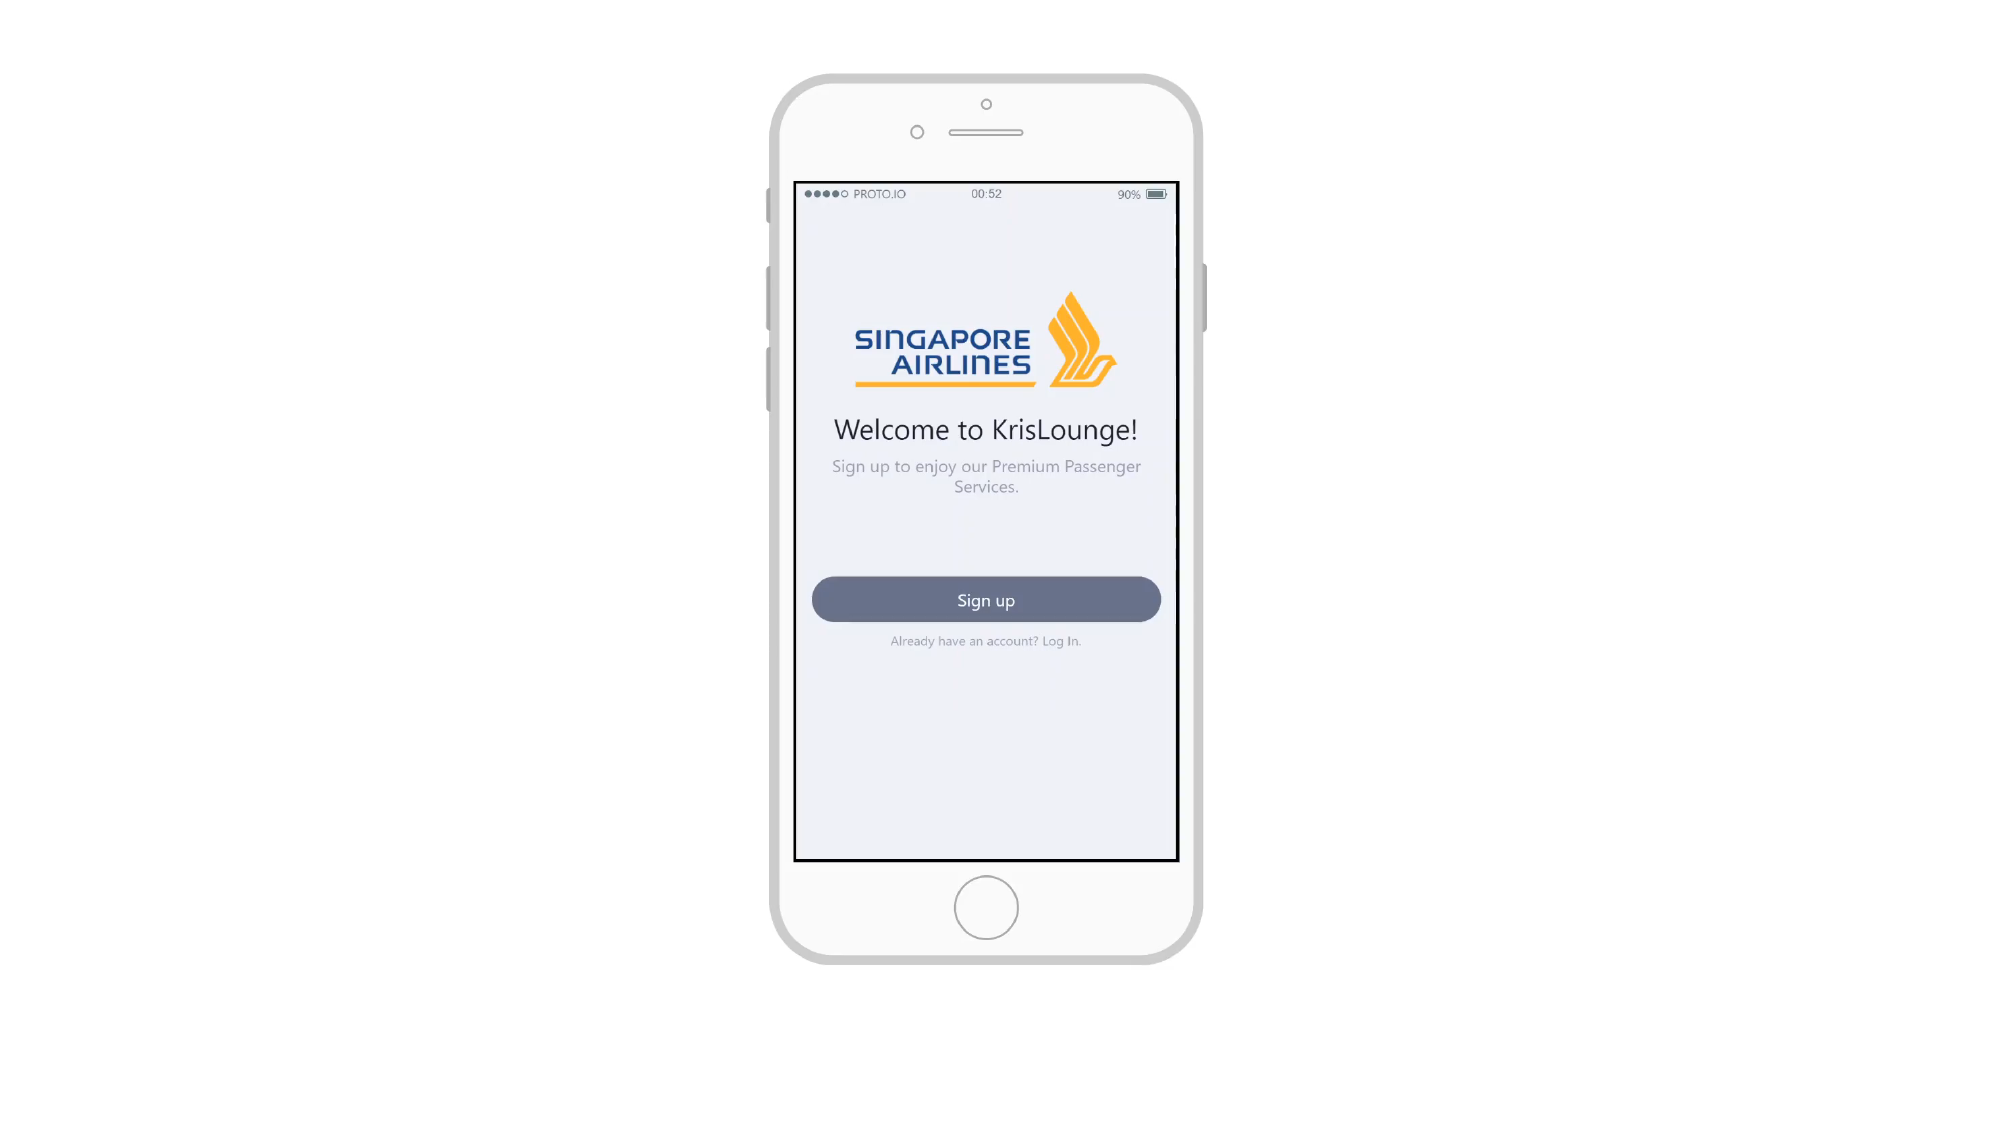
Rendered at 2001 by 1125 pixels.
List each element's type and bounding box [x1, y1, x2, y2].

list [687, 18, 1287, 1011]
